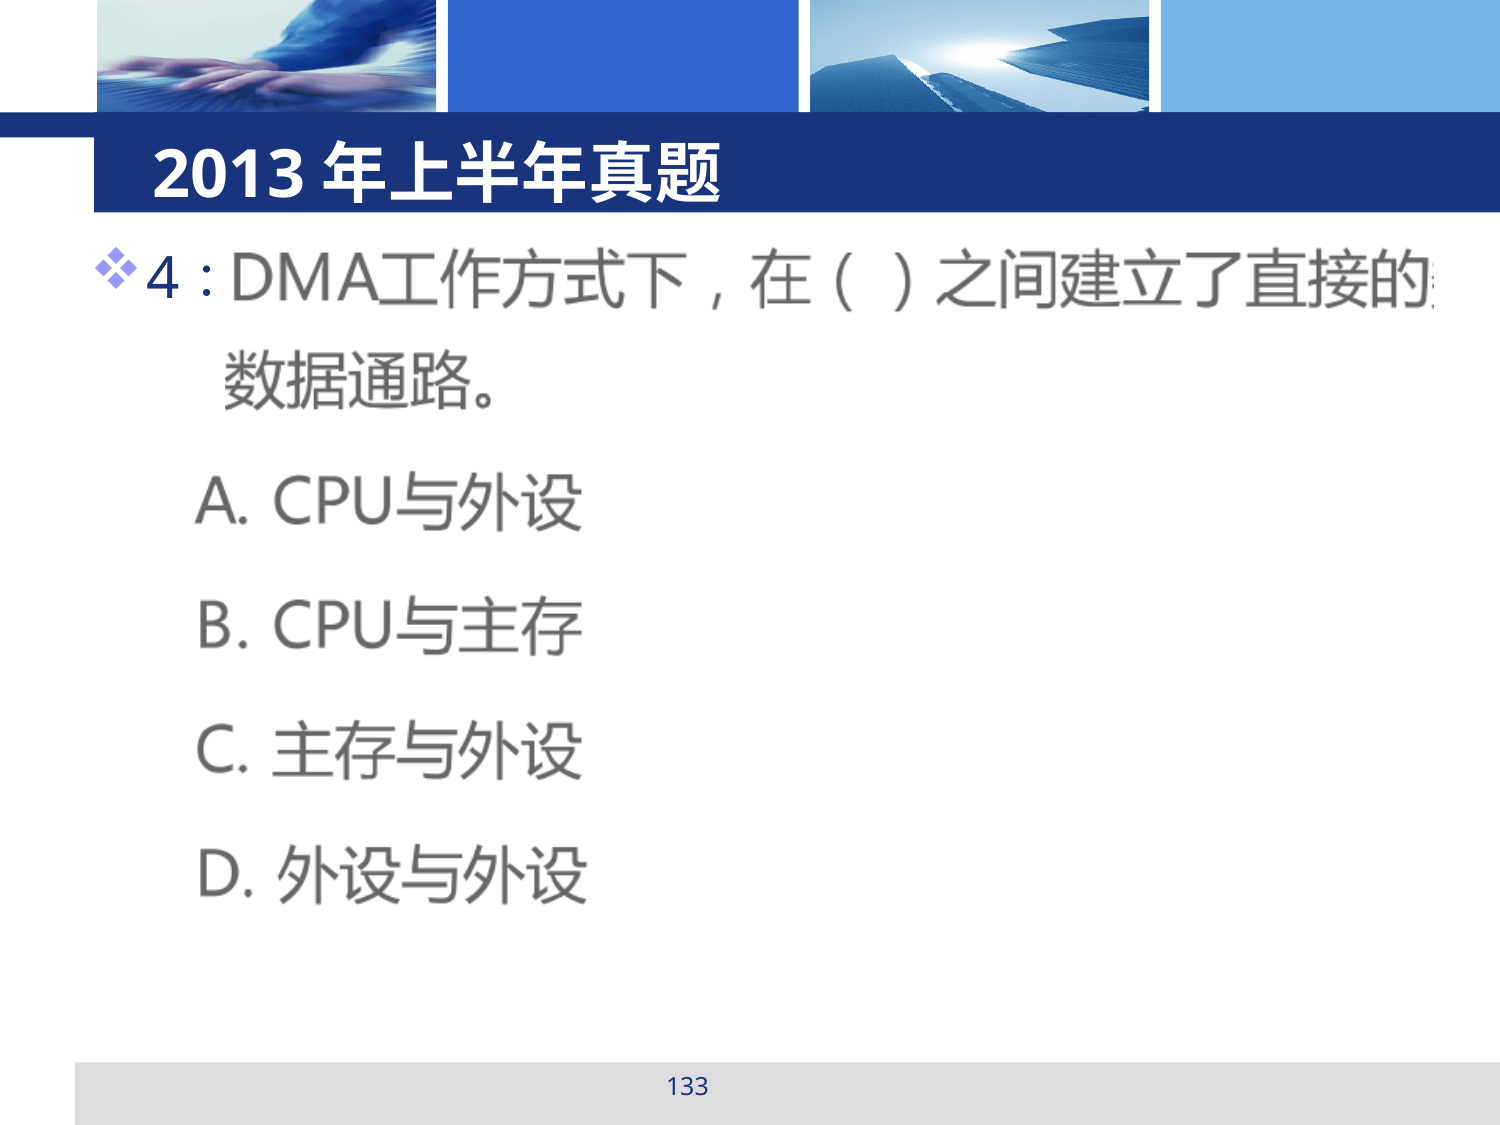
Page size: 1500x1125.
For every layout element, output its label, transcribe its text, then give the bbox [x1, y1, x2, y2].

title 2013年上半年真题 [137, 125, 1488, 218]
picture [224, 337, 501, 423]
picture [224, 237, 1434, 318]
slide_number 133 [512, 1062, 863, 1116]
picture [810, 1, 1150, 112]
picture [97, 1, 437, 112]
picture [174, 462, 613, 932]
list 4： [75, 232, 1425, 1034]
